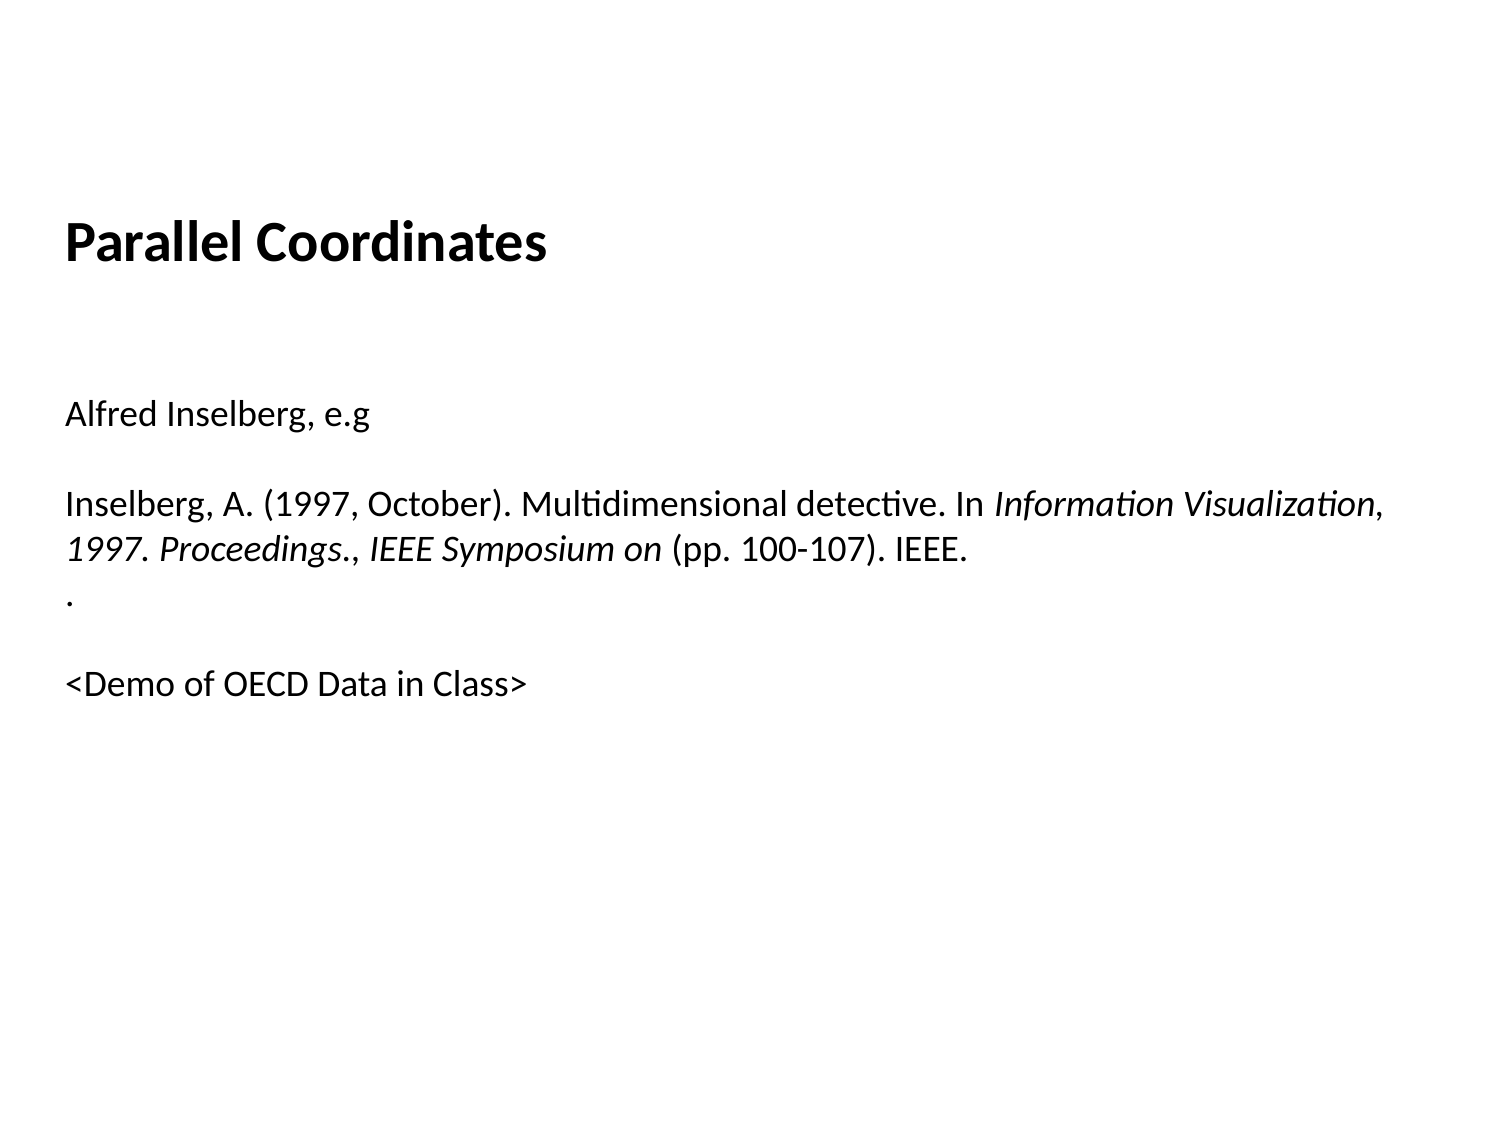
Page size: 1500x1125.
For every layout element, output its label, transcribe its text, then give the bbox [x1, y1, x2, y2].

text_box Parallel Coordinates Alfred Inselberg, e.g Inselberg, A. (1997, October). Multidimensional detective. In Information Visualization, 1997. Proceedings., IEEE Symposium on (pp. 100-107). IEEE. . <Demo of OECD Data in Class> [50, 196, 1422, 711]
